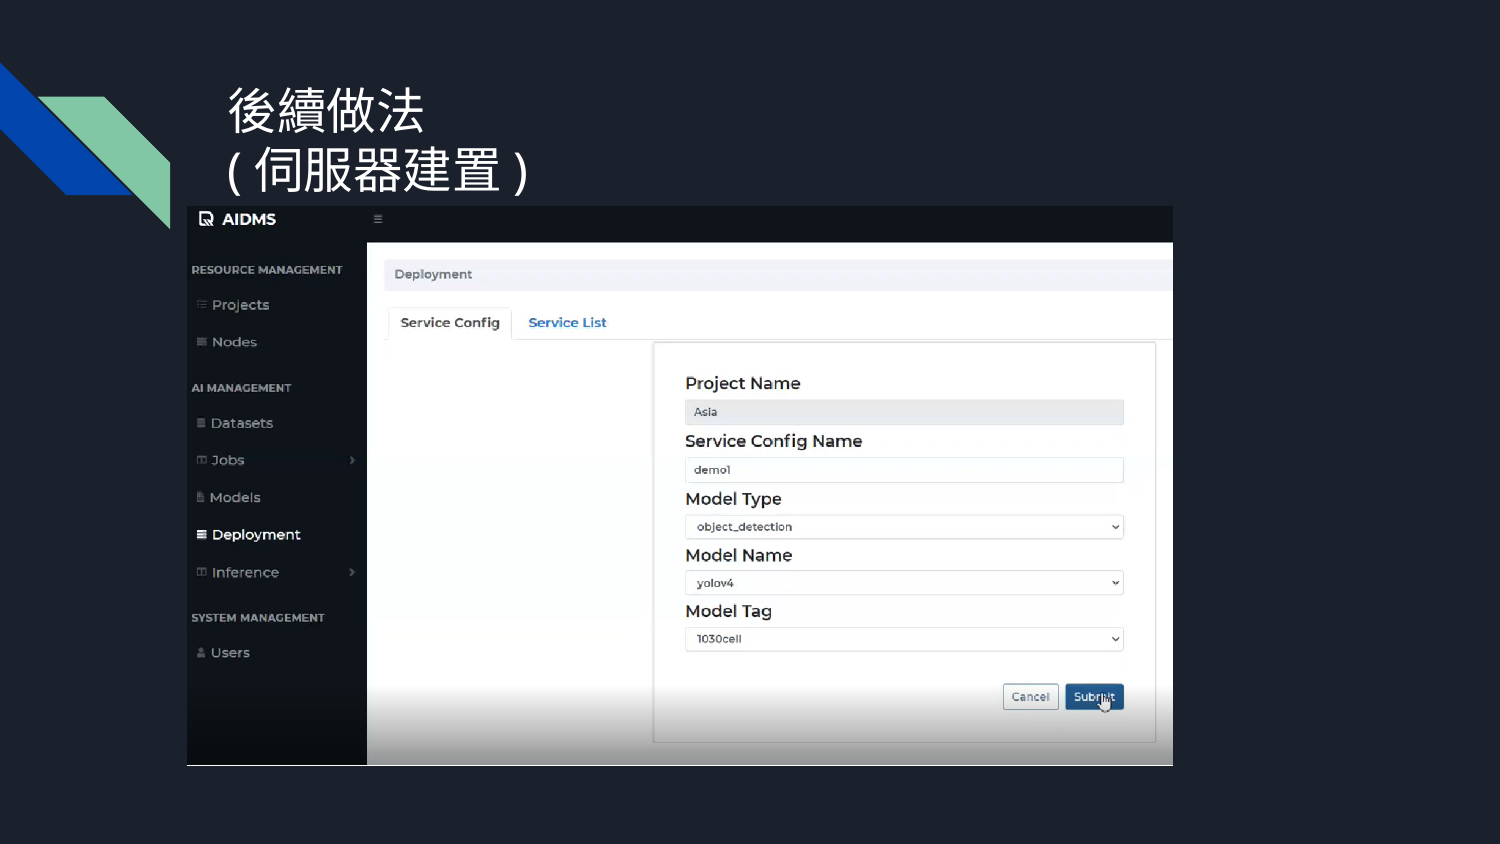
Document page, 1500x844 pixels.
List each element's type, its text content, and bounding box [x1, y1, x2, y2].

picture [187, 206, 1173, 767]
title 後續做法 (伺服器建置) [212, 64, 1368, 215]
